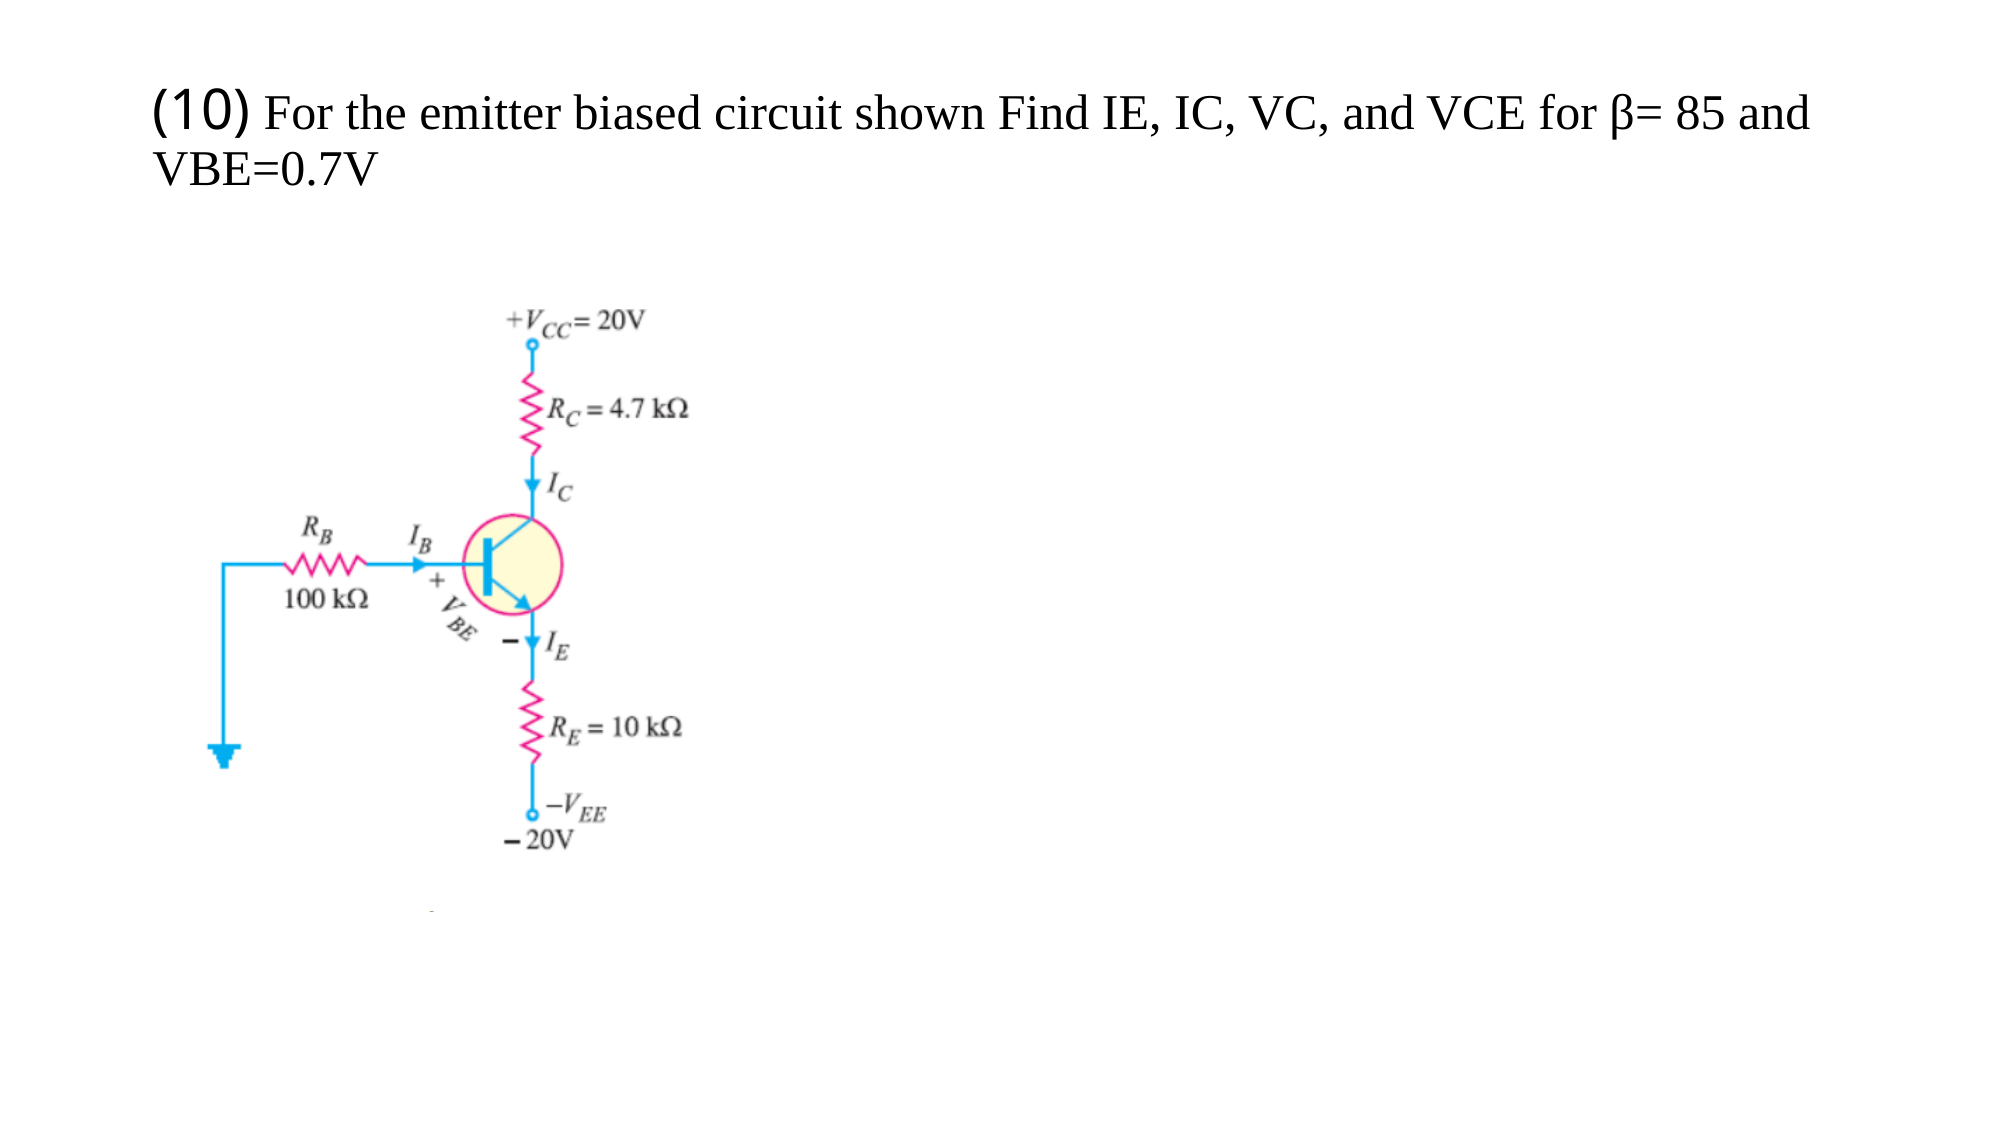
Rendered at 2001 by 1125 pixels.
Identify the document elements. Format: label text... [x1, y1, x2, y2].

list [42, 277, 1000, 912]
title (10) For the emitter biased circuit shown Find IE, IC, VC, and VCE for β= 85 and VBE=0.7V [137, 59, 1863, 278]
